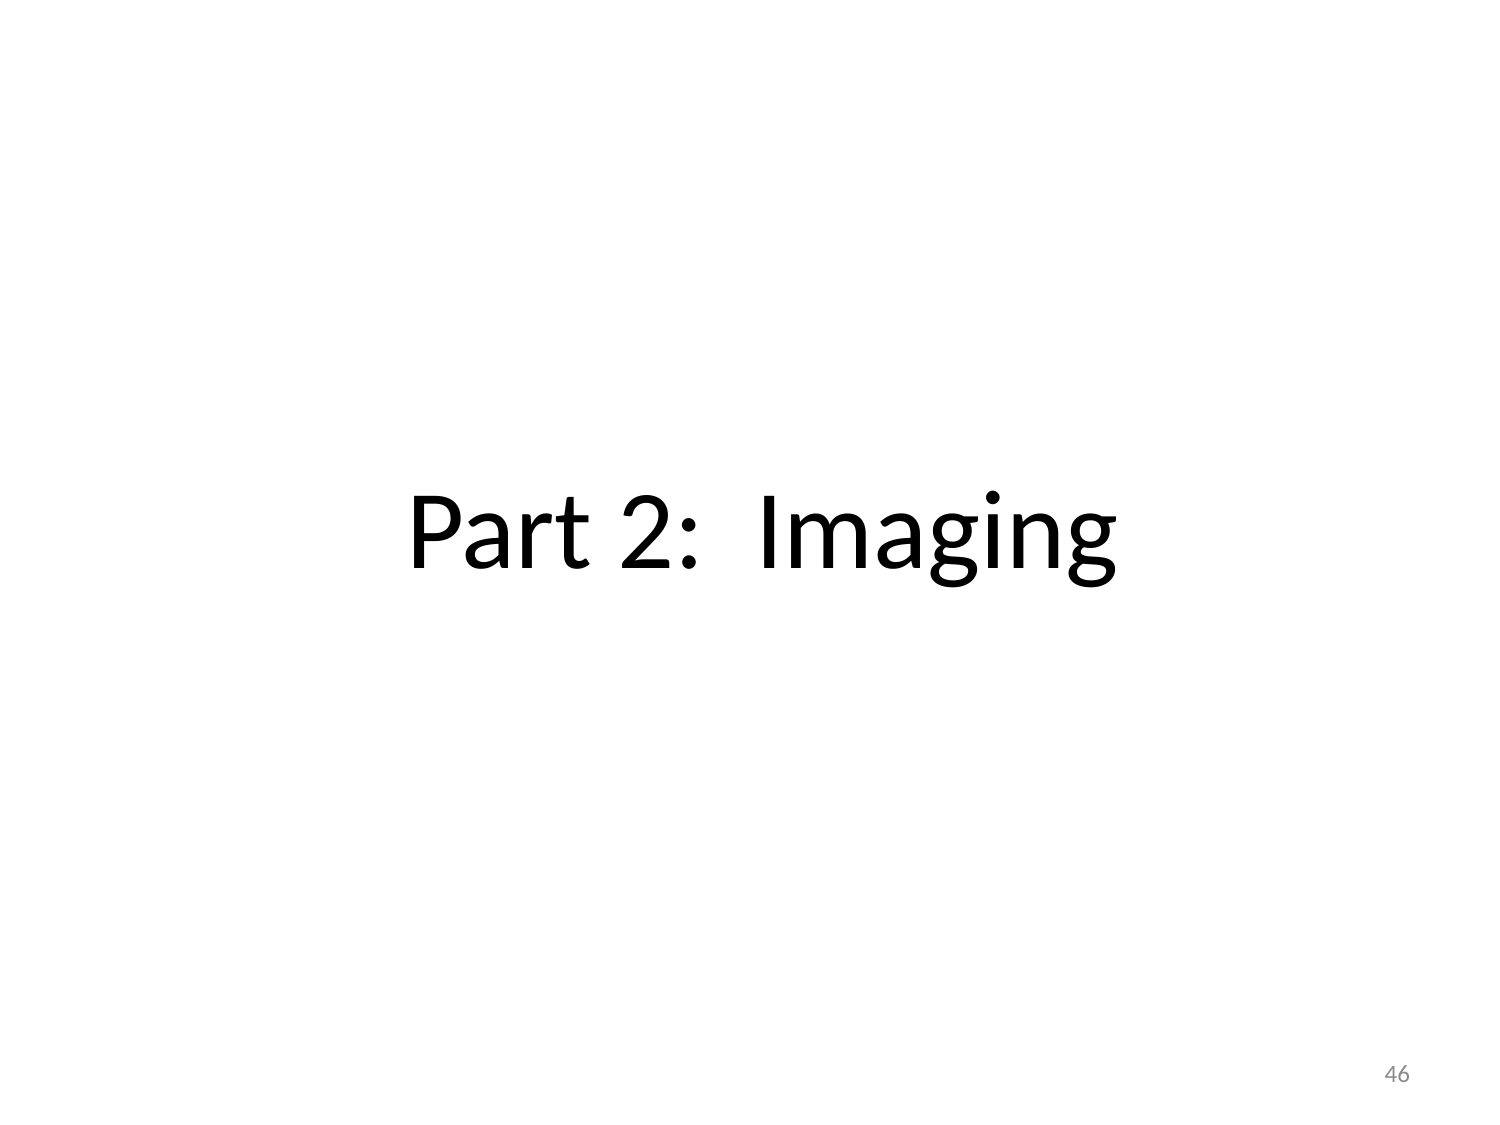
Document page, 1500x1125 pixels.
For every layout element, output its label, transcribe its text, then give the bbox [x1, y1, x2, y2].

slide_number 46 [1074, 1042, 1425, 1103]
text_box Part 2: Imaging [391, 448, 1135, 599]
